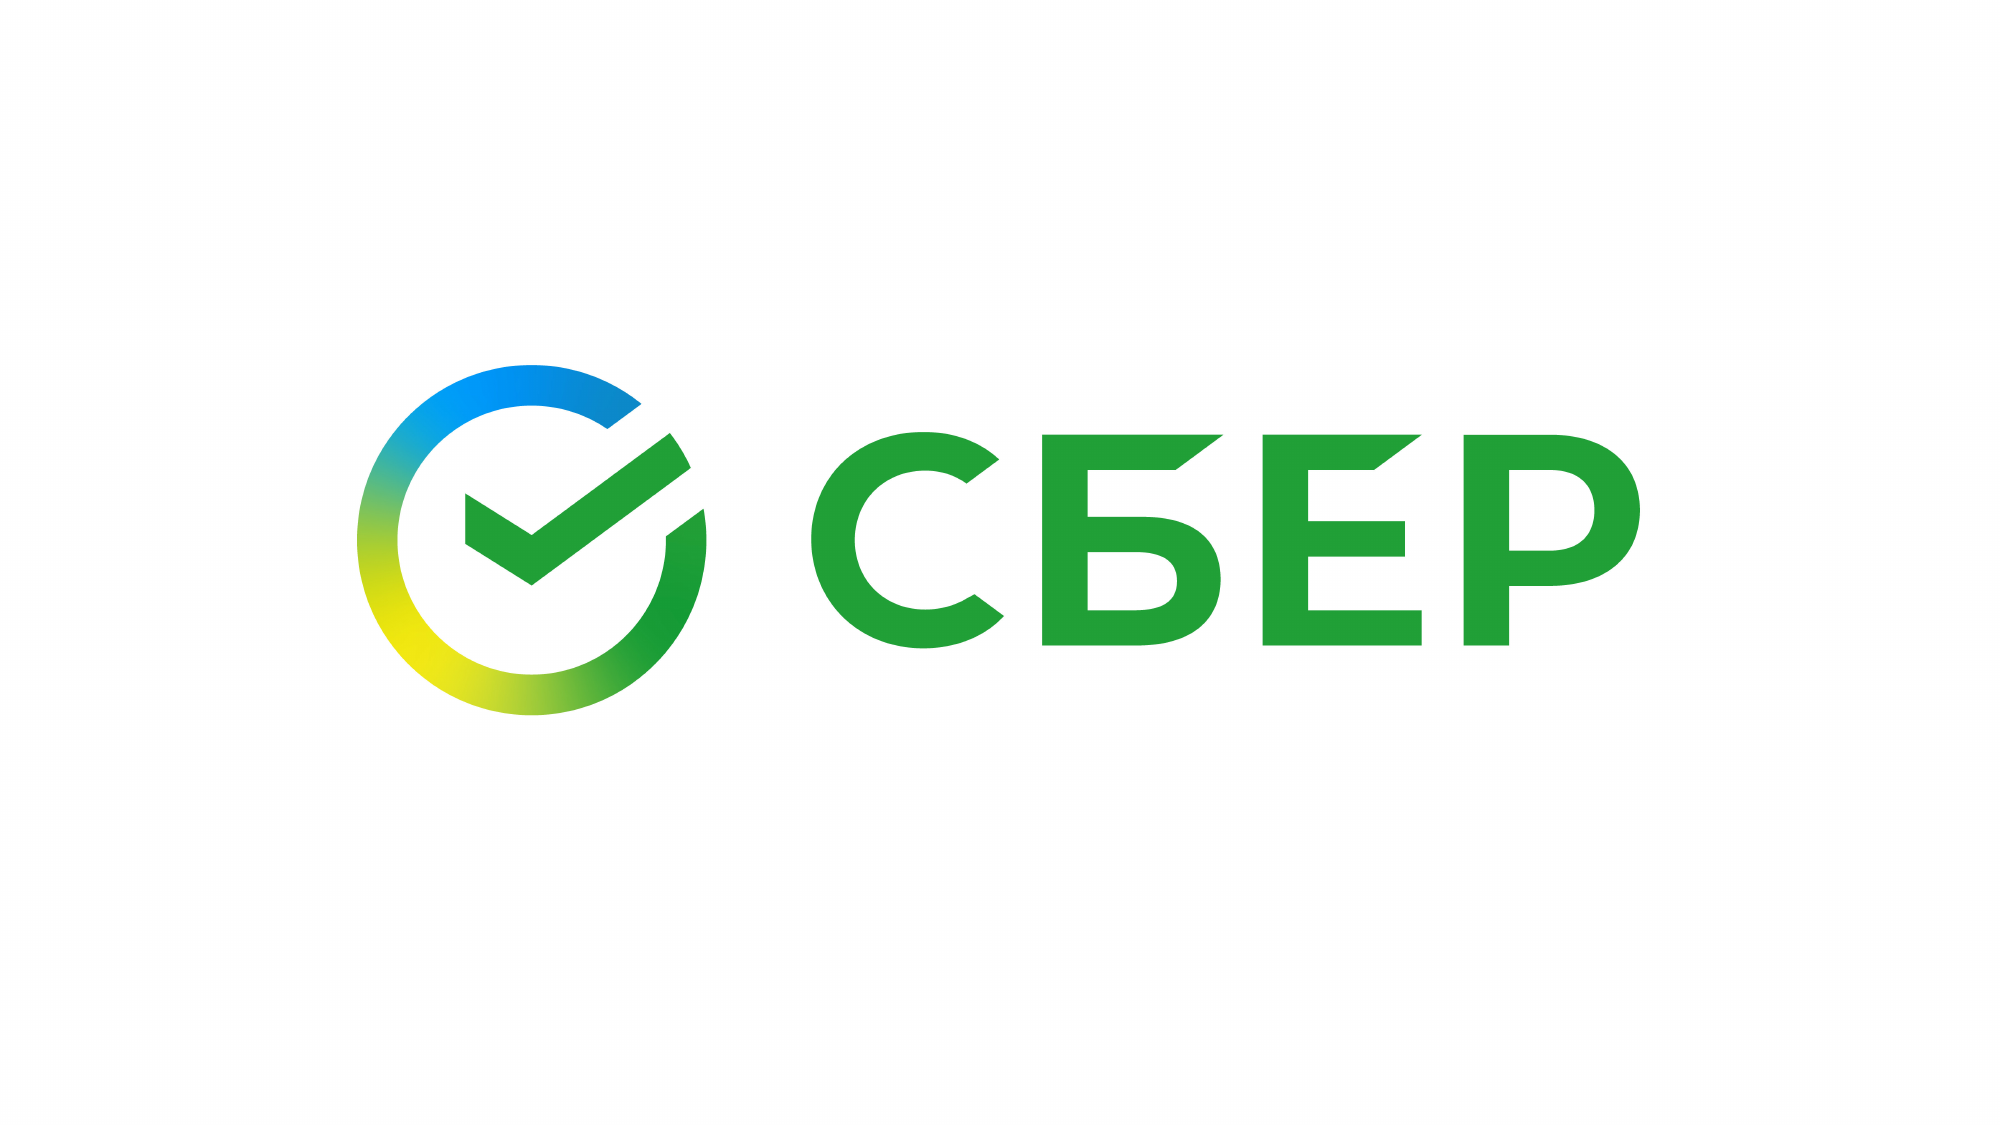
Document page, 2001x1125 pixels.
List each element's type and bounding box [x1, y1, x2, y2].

list [0, 0, 2000, 1125]
